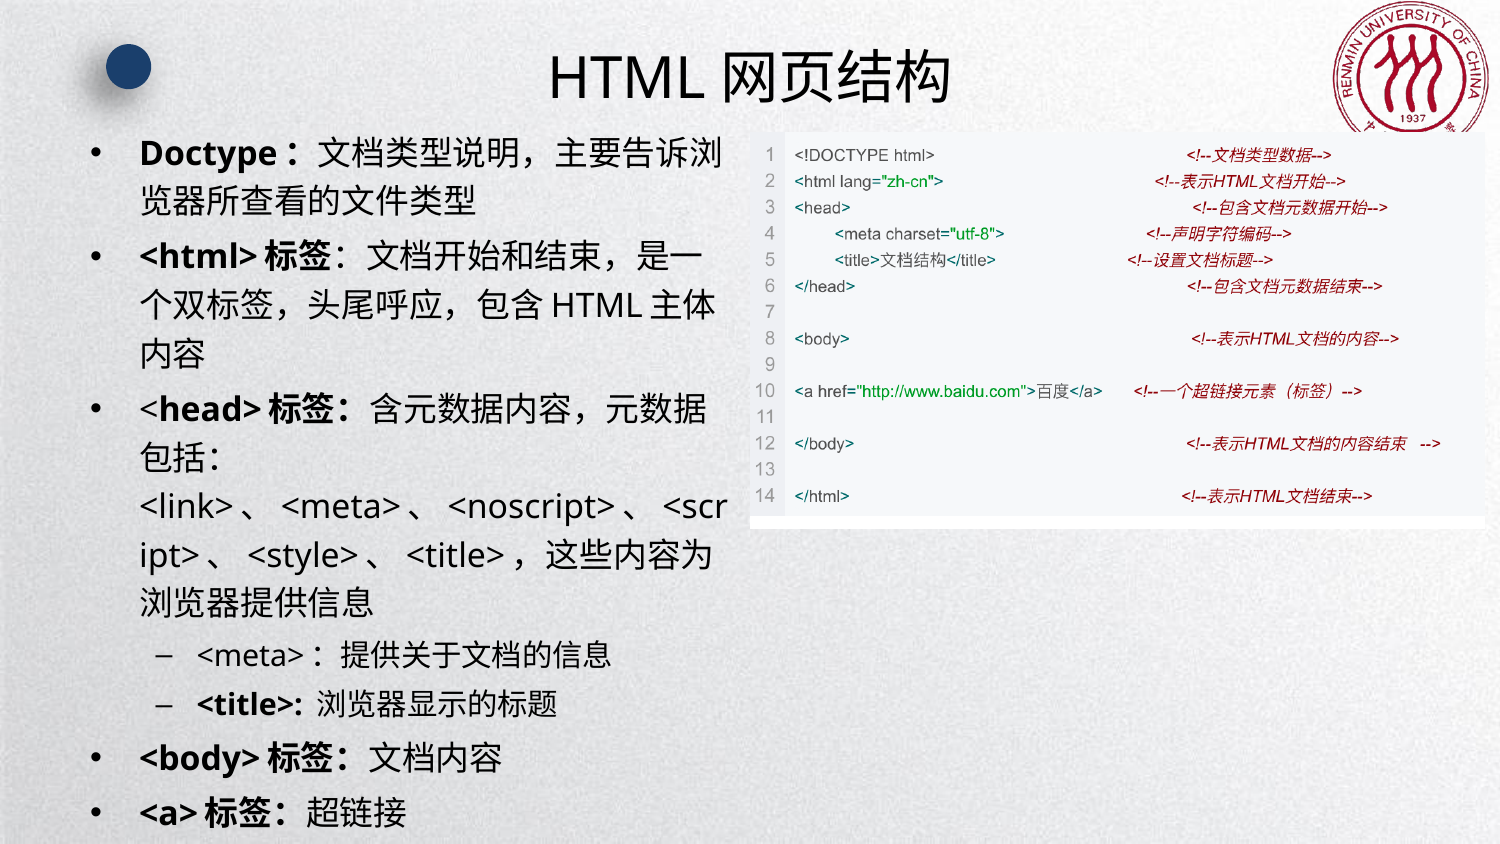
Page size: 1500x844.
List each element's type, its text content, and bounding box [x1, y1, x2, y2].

list Doctype：文档类型说明，主要告诉浏览器所查看的文件类型 <html>标签：文档开始和结束，是一个双标签，头尾呼应，包含HTML主体内容 <head>标签：含元数据内容，元数据包括：<link>、<meta>、<noscript>、<script>、<style>、<title>，这些内容为浏览器提供信息 <meta>：提供关于文档的信息 <title>: 浏览器显示的标题 <body>标签：文档内容 <a>标签：超链接 [75, 115, 750, 844]
title HTML网页结构 [75, 33, 1425, 116]
picture [0, 0, 1500, 844]
